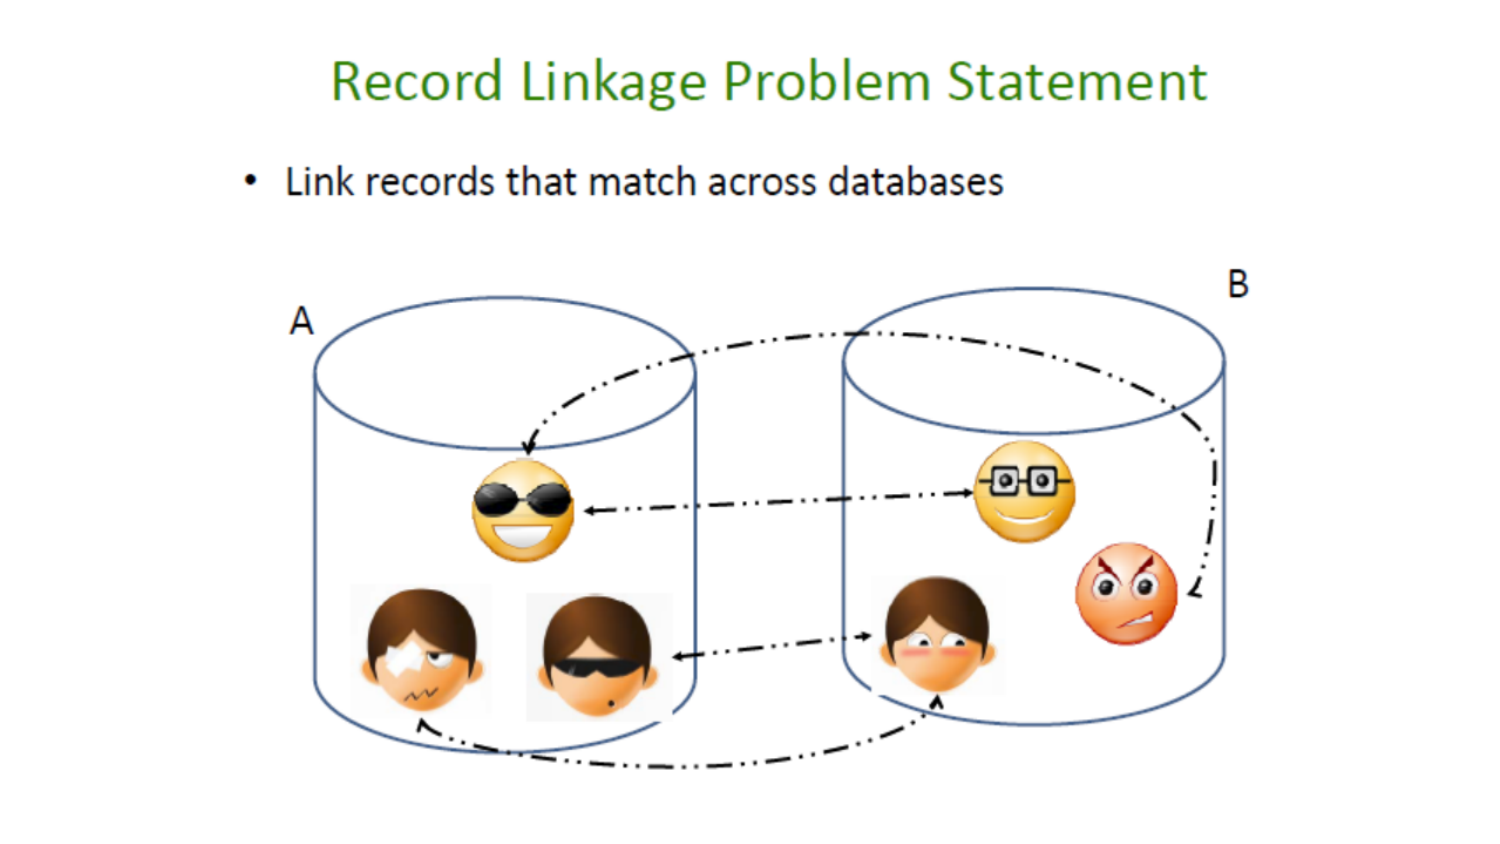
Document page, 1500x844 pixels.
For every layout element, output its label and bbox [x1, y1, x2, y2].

picture [204, 5, 1296, 839]
